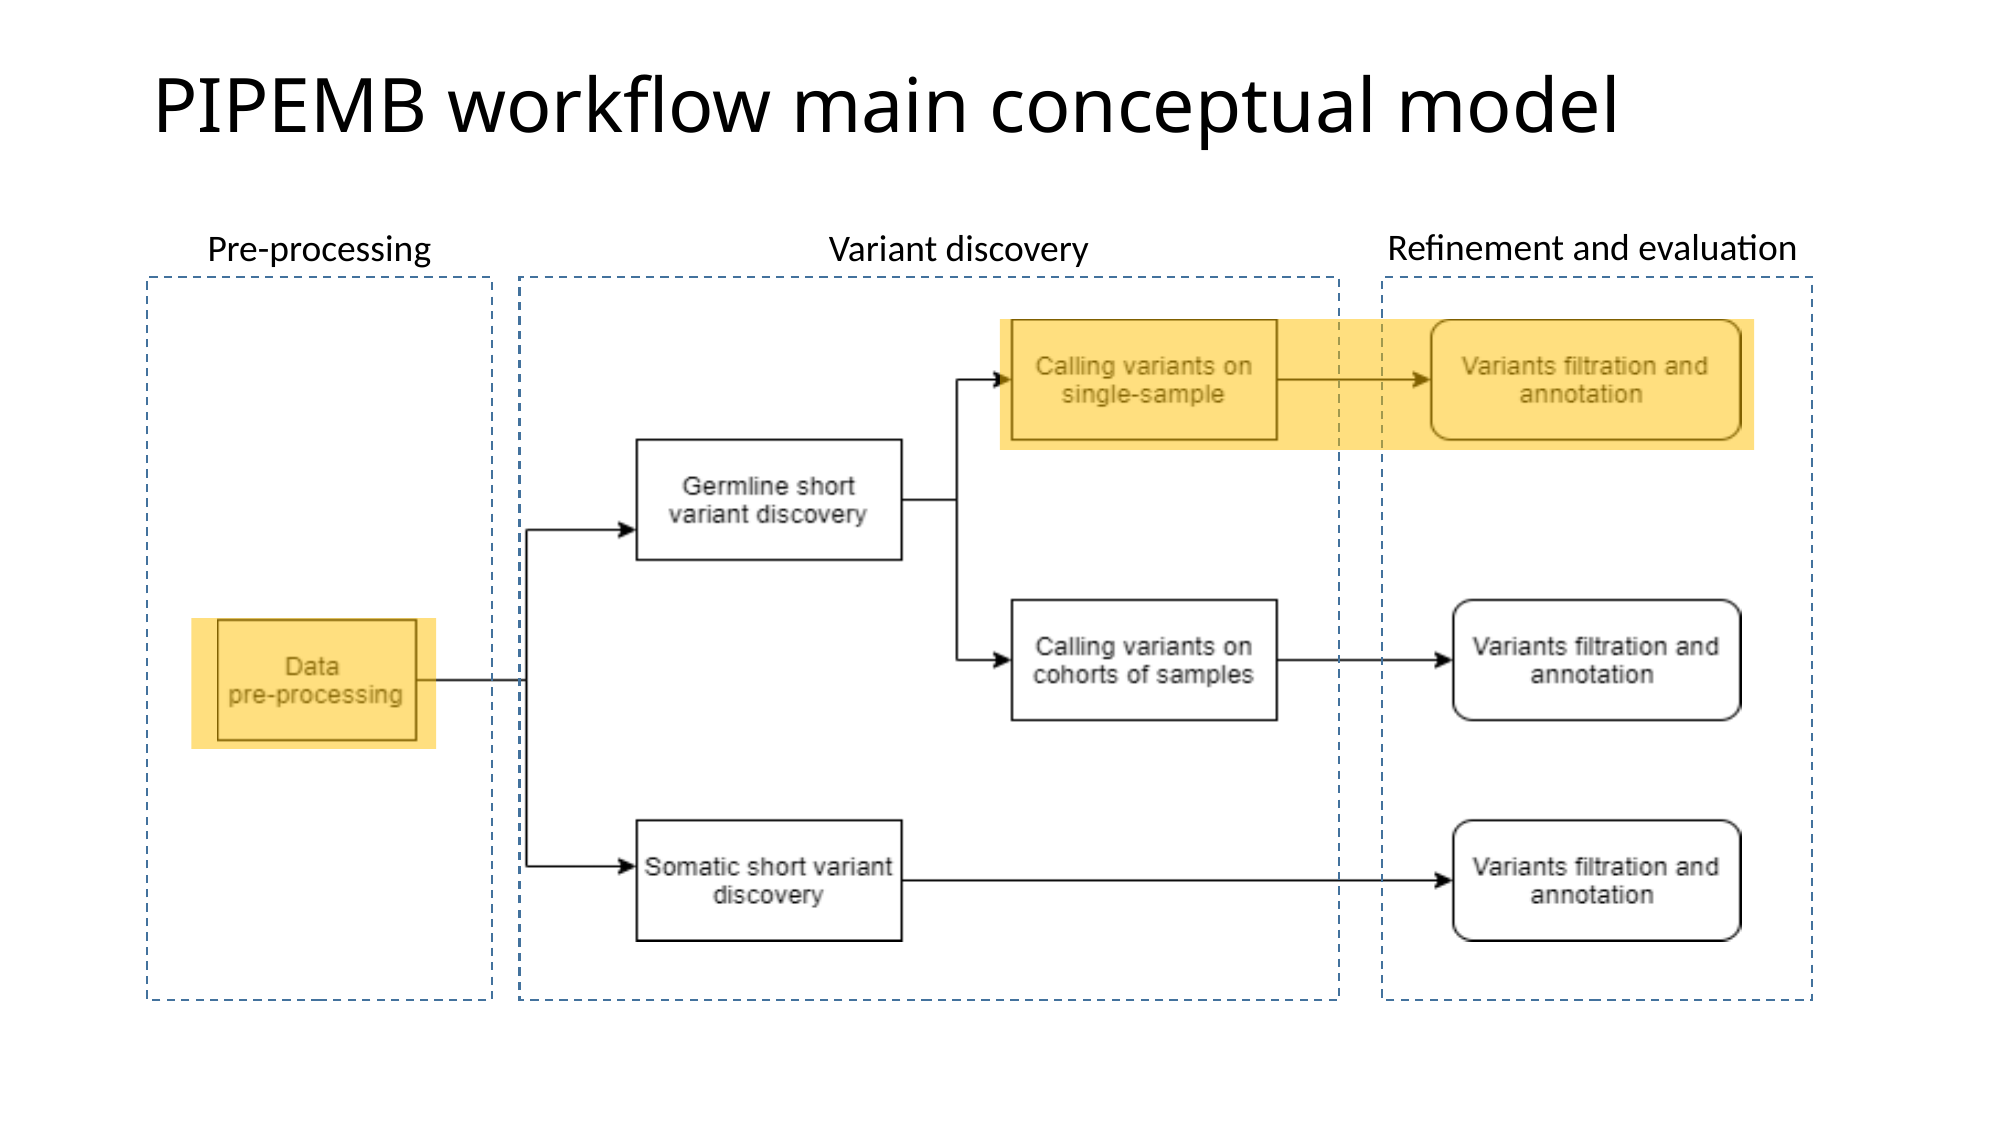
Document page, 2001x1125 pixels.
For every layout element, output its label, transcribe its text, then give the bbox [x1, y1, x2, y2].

text_box Refinement and evaluation [1372, 215, 1822, 276]
text_box [518, 942, 1340, 1001]
text_box [146, 276, 493, 1001]
text_box [191, 618, 217, 749]
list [217, 319, 1742, 942]
title PIPEMB workflow main conceptual model [137, 59, 1863, 158]
text_box Pre-processing [192, 216, 447, 277]
text_box Variant discovery [813, 216, 1105, 277]
text_box [518, 276, 1340, 319]
text_box [1381, 276, 1813, 1001]
text_box [1742, 319, 1755, 450]
